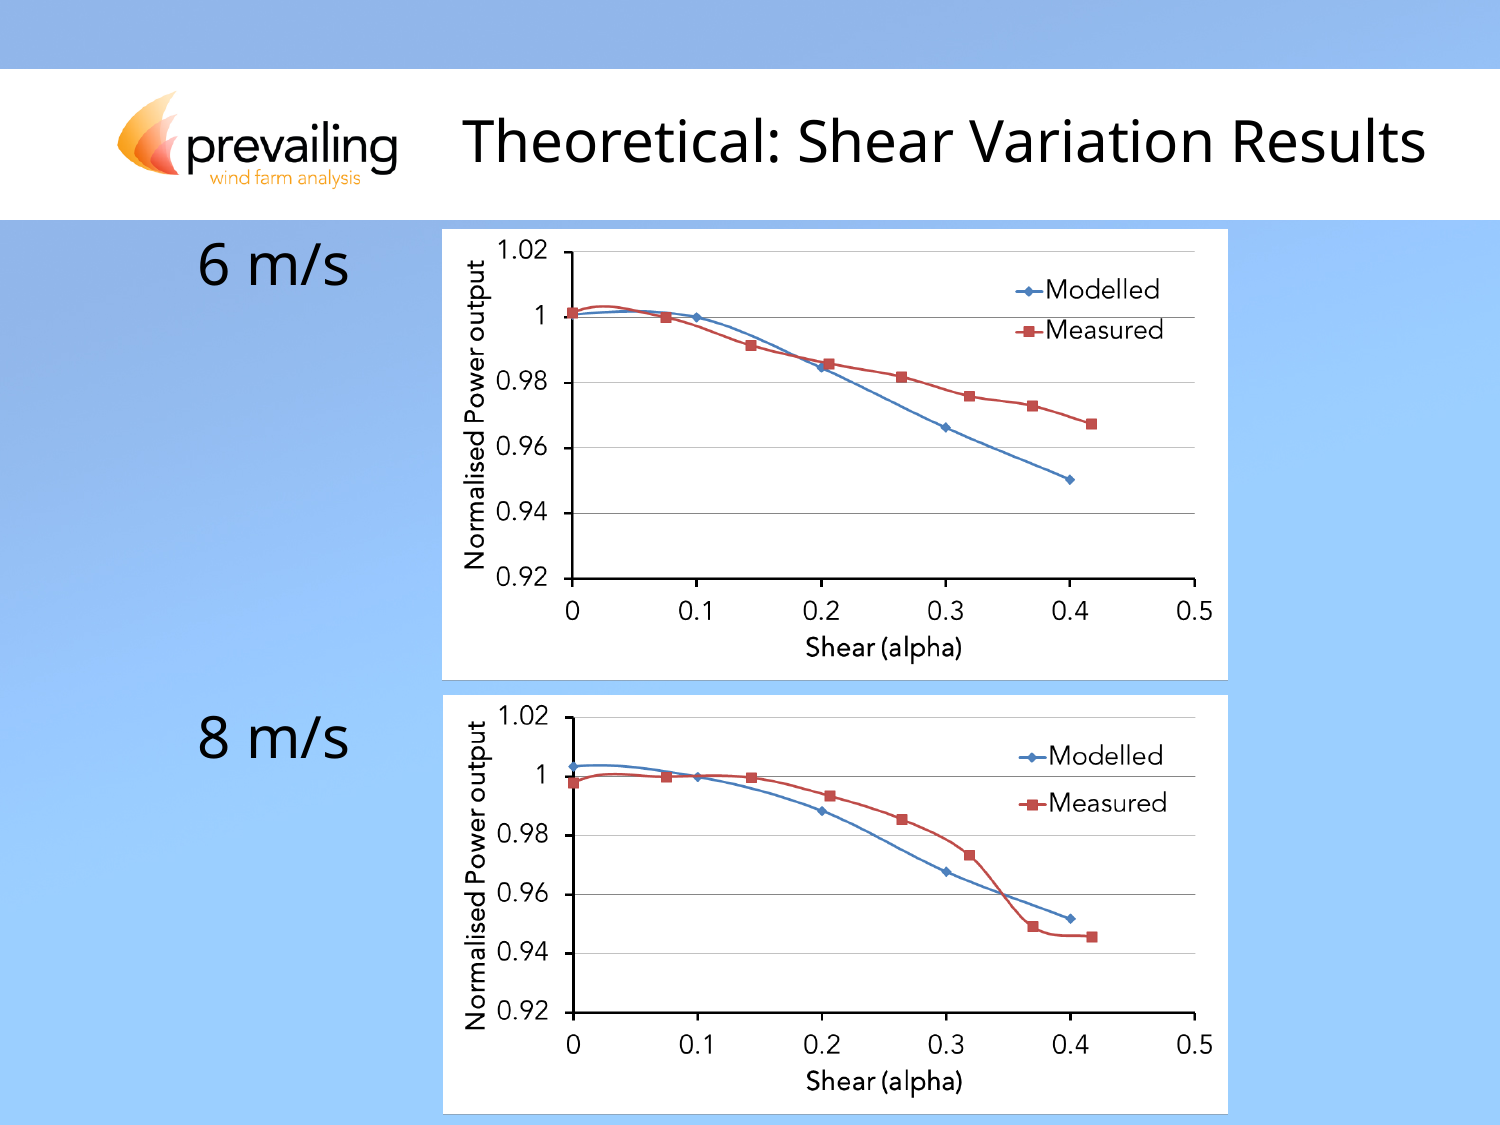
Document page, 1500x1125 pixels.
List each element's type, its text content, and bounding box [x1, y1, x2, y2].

picture [442, 228, 1228, 681]
picture [442, 694, 1228, 1115]
title Theoretical: Shear Variation Results [442, 45, 1447, 233]
text_box 8 m/s [182, 692, 384, 778]
text_box 6 m/s [182, 219, 384, 305]
